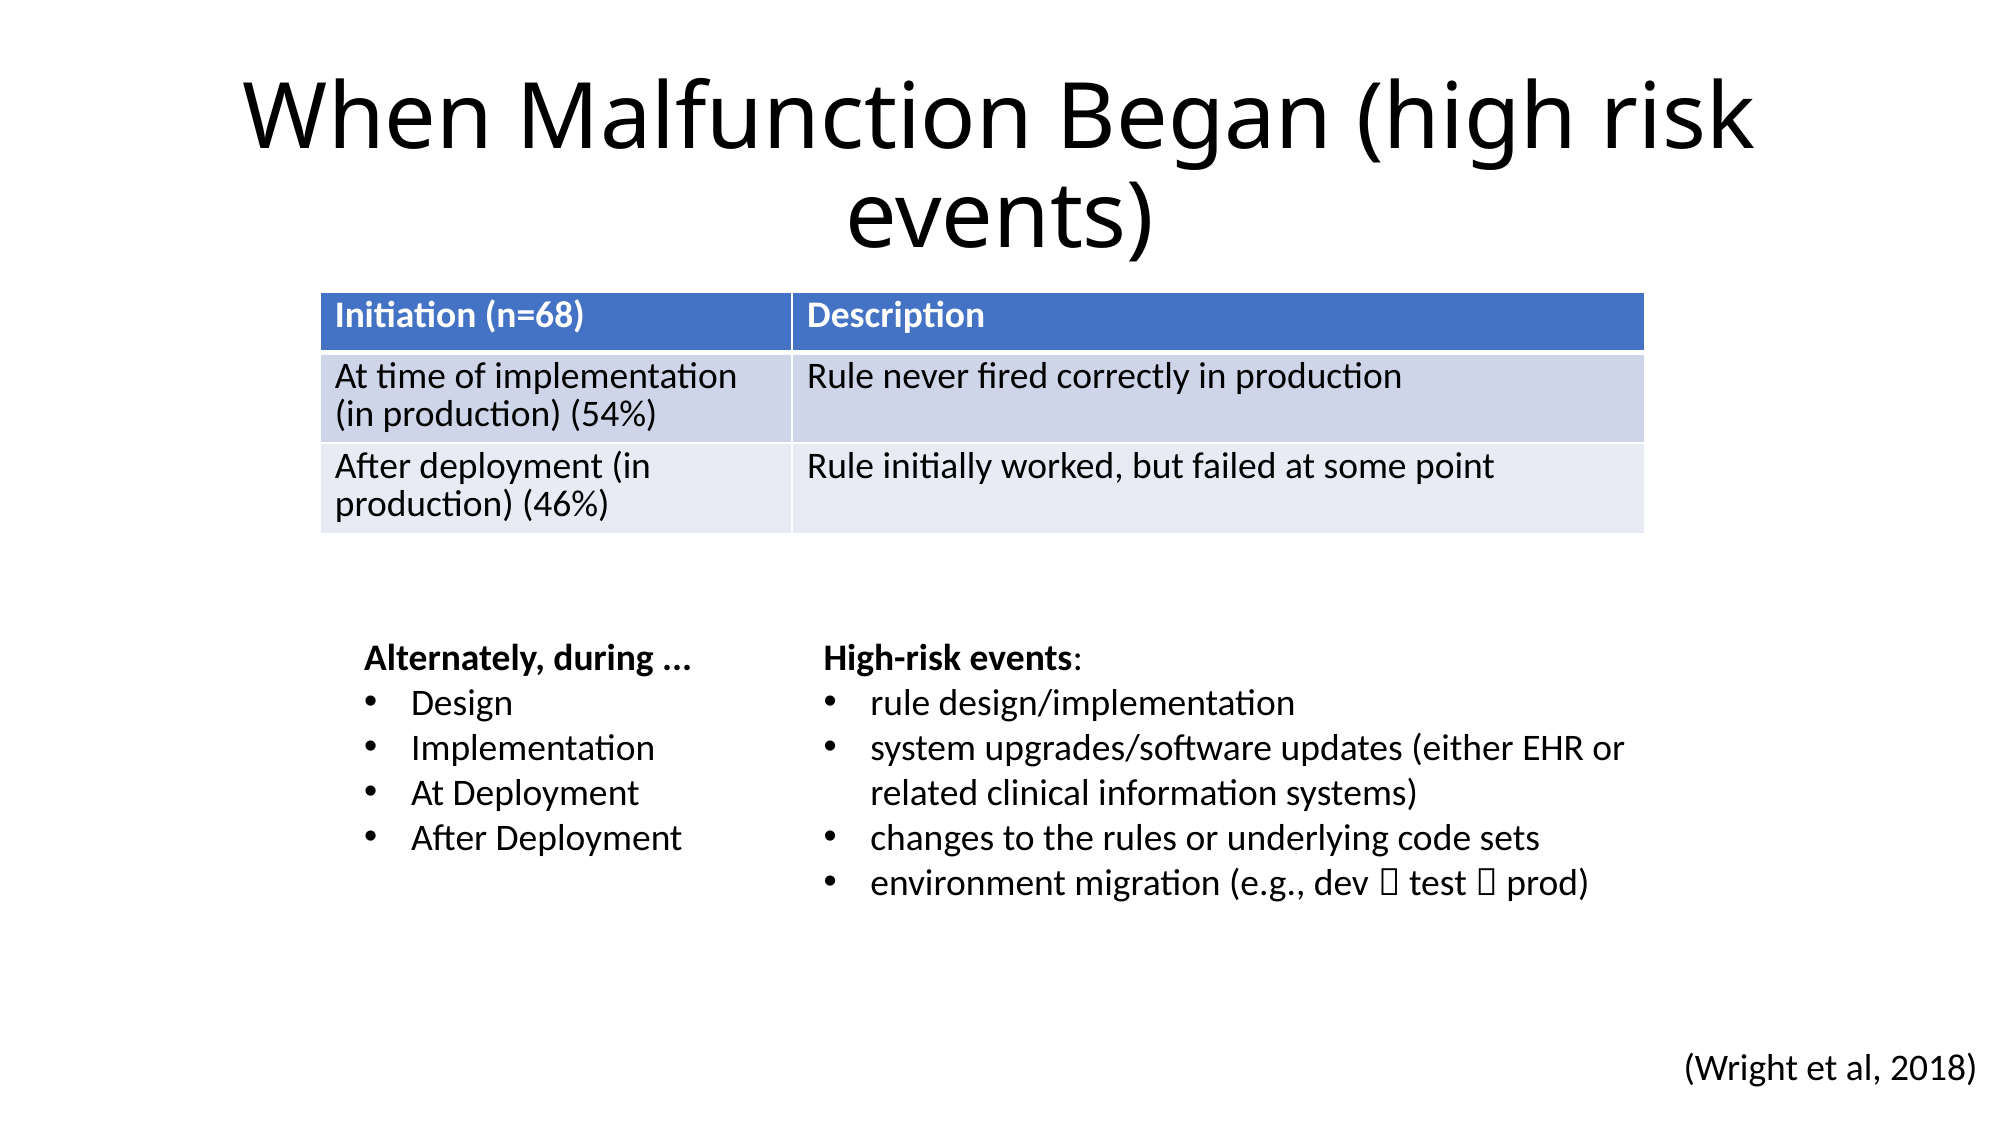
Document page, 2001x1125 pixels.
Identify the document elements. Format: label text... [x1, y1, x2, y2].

title When Malfunction Began (high risk events) [137, 59, 1863, 278]
table_cell At time of implementation (in production) (54%) [321, 355, 791, 442]
text_box High-risk events: rule design/implementation system upgrades/software updates (either EHR or related clinical information systems) changes to the rules or underlying code sets environment migration (e.g., dev  test  prod) [808, 625, 1732, 911]
table_cell After deployment (in production) (46%) [321, 444, 791, 533]
text_box (Wright et al, 2018) [1668, 1035, 1993, 1096]
text_box Alternately, during ... Design Implementation At Deployment After Deployment [349, 625, 708, 866]
table_cell Rule never fired correctly in production [793, 355, 1644, 442]
table_header Description [793, 293, 1644, 350]
table_header Initiation (n=68) [321, 293, 791, 350]
table_cell Rule initially worked, but failed at some point [793, 444, 1644, 533]
